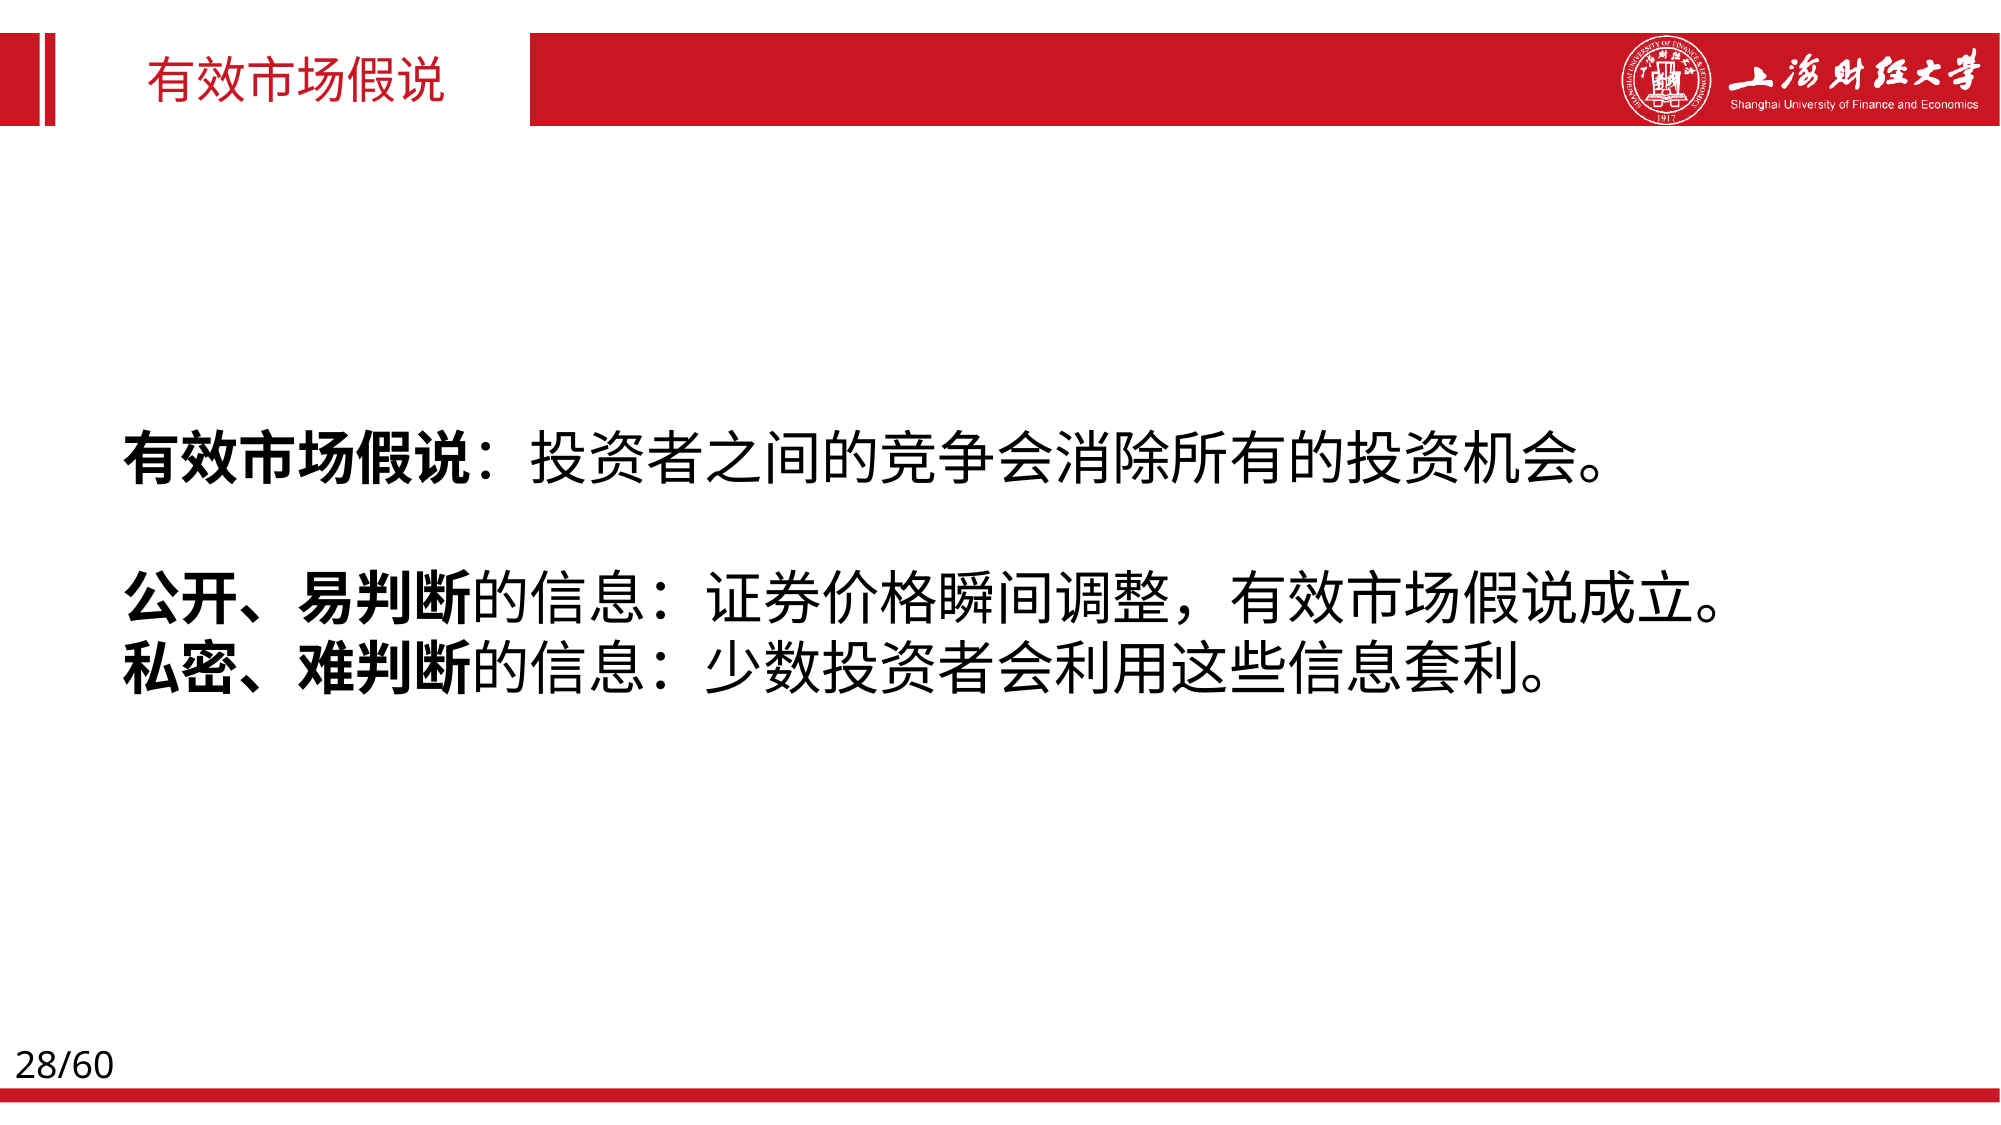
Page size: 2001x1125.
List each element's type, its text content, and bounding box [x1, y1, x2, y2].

text_box 有效市场假说 [131, 41, 462, 116]
picture [1595, 0, 2000, 172]
